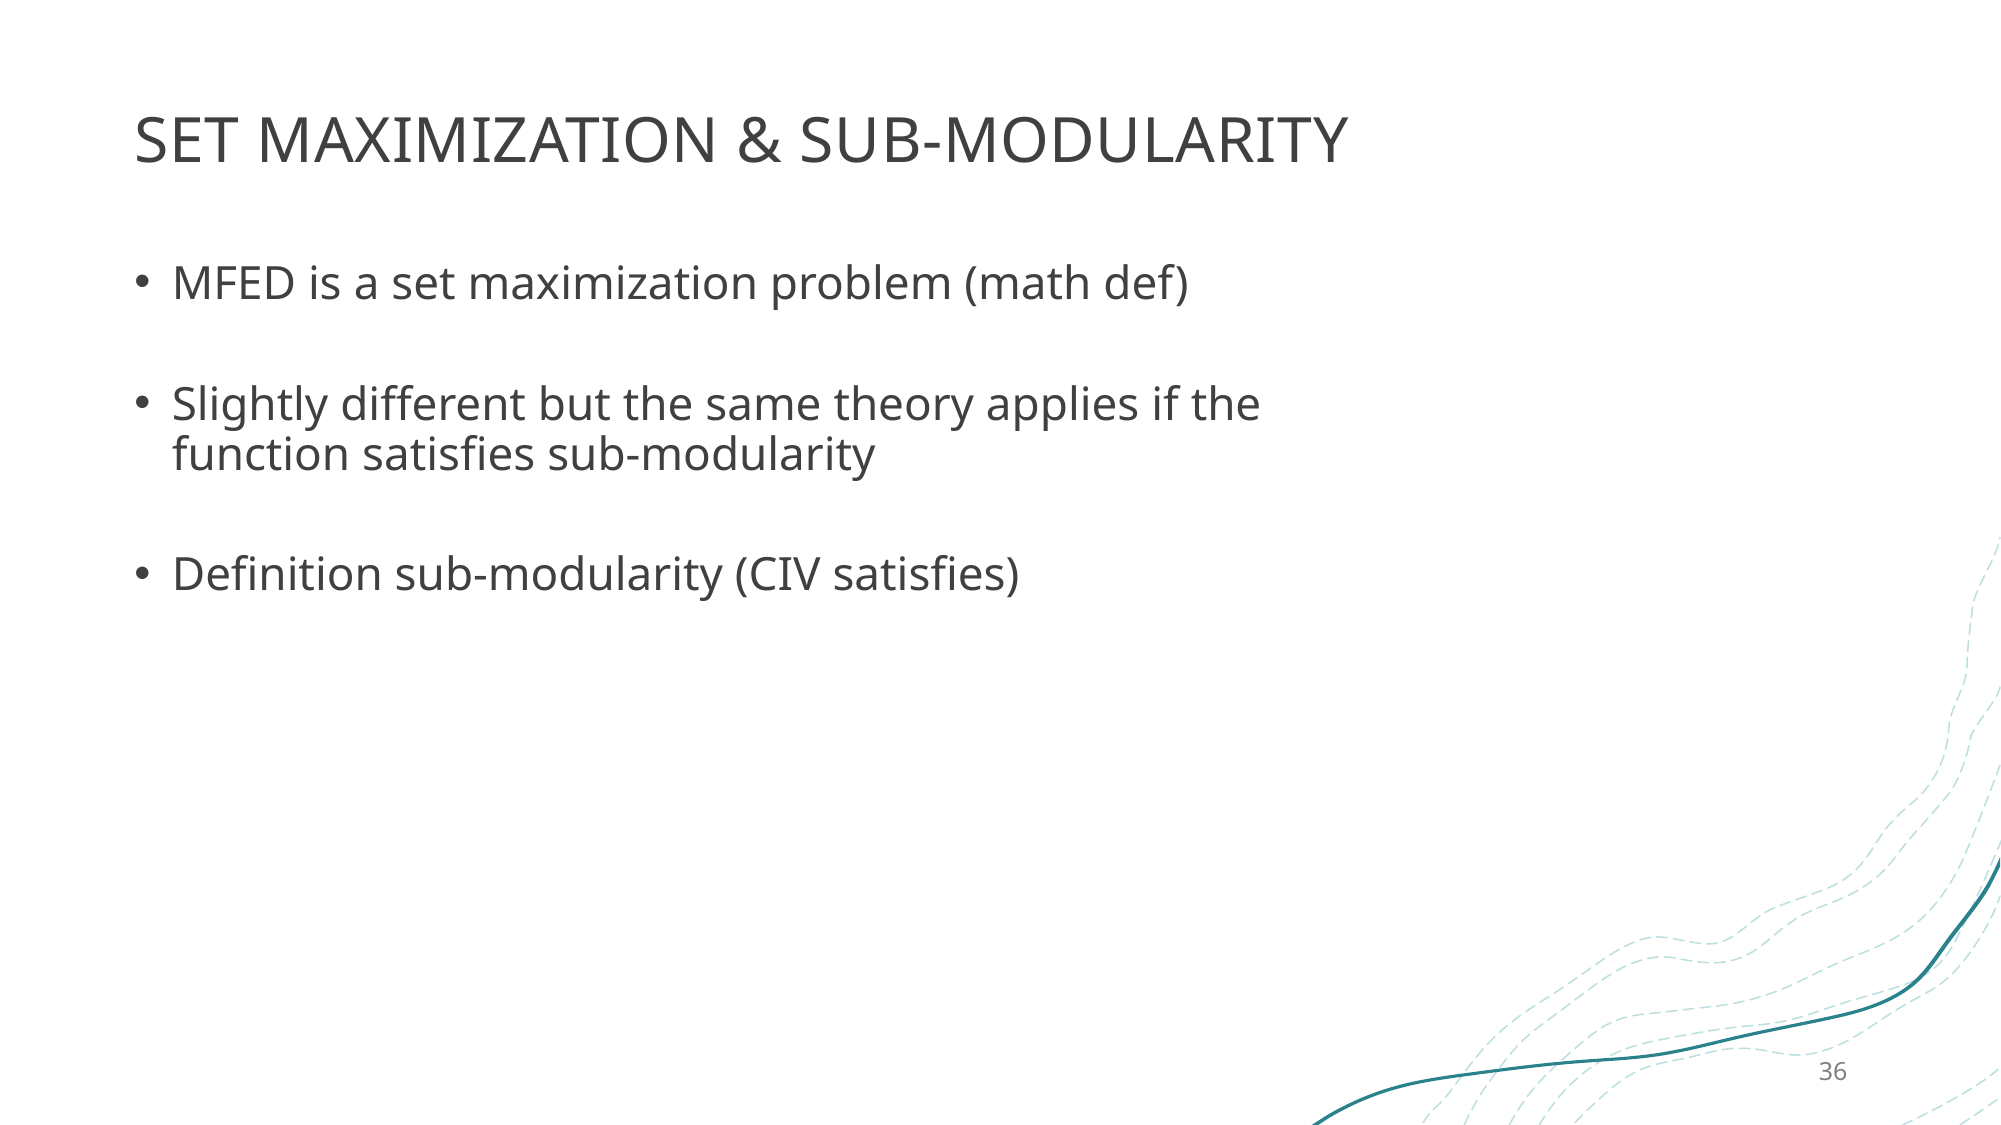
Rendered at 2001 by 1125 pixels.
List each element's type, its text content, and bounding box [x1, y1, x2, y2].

title Set maximization & Sub-modularity [119, 33, 1490, 251]
text_box MFED is a set maximization problem (math def) Slightly different but the same theory applies if the function satisfies sub-modularity Definition sub-modularity (CIV satisfies) [119, 250, 1299, 821]
slide_number 36 [1412, 1042, 1863, 1103]
